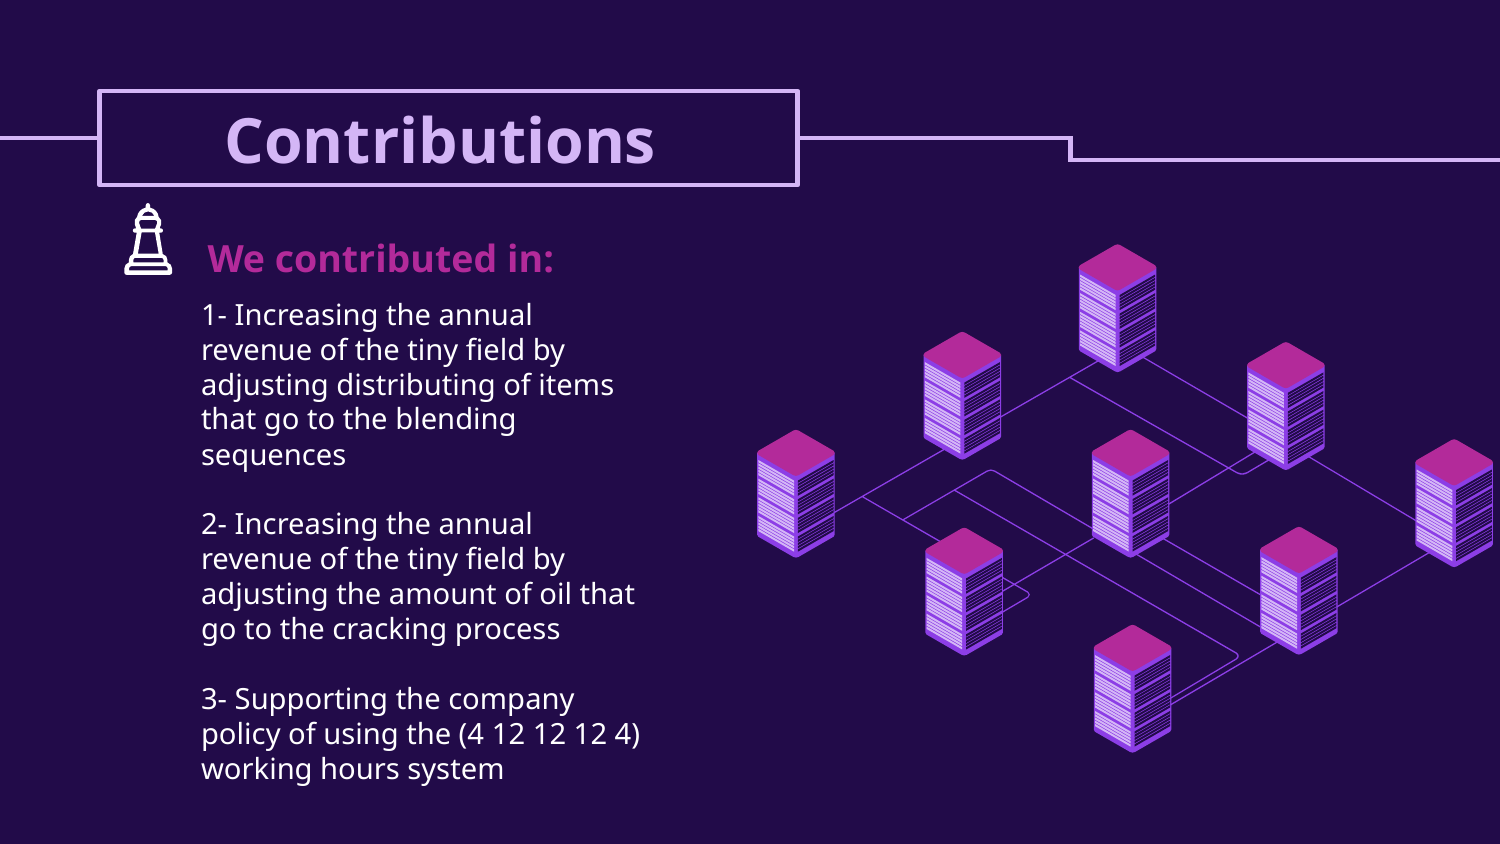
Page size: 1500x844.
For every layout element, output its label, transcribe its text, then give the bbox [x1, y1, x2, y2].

title Contributions [97, 89, 800, 187]
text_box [756, 244, 1494, 753]
title We contributed in: [161, 220, 601, 315]
subtitle 1- Increasing the annual revenue of the tiny field by adjusting distributing of items that go to the blending sequences 2- Increasing the annual revenue of the tiny field by adjusting the amount of oil that go to the cracking process 3- Supporting the company policy of using the (4 12 12 12 4) working hours system [185, 280, 657, 815]
text_box [124, 203, 173, 275]
